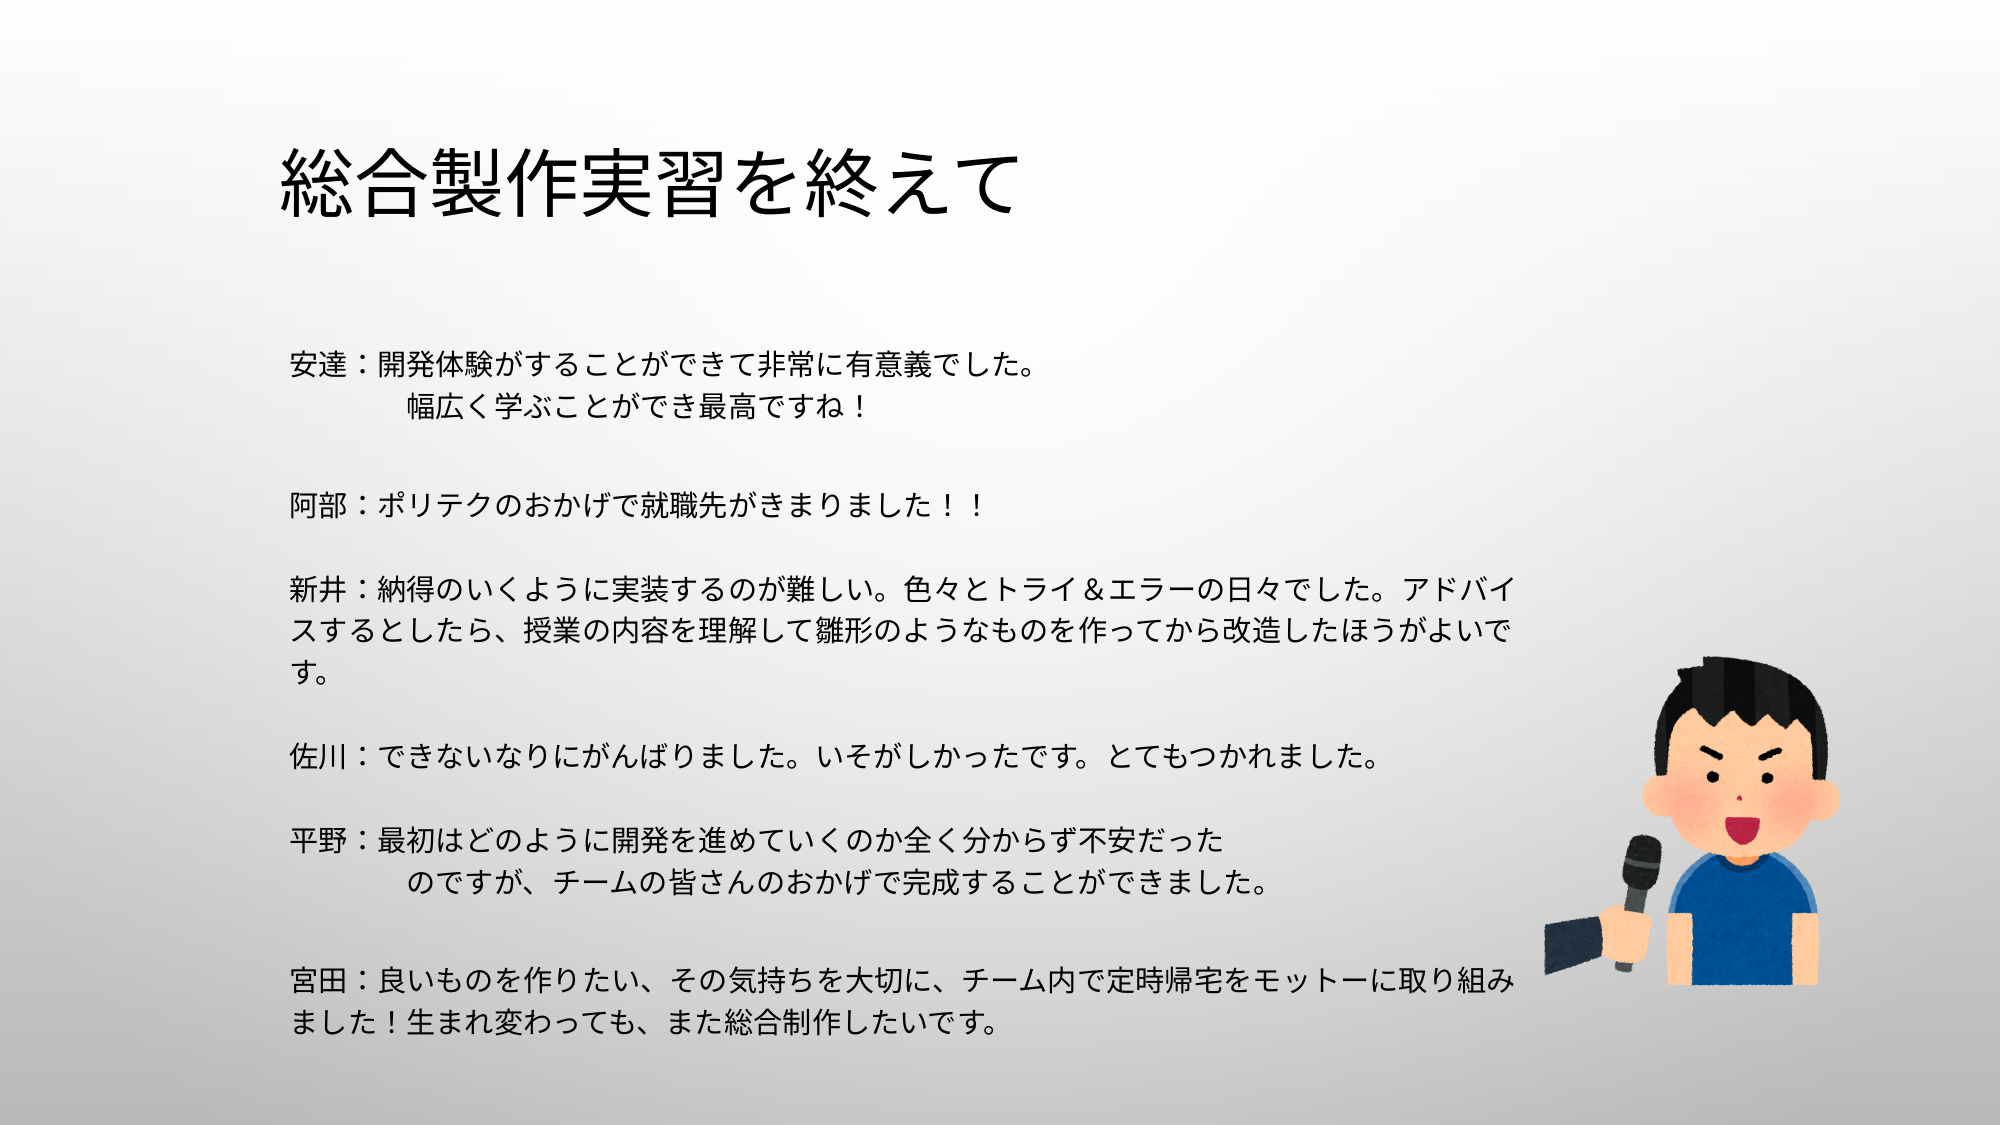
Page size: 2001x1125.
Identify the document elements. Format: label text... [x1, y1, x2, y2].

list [1534, 640, 1879, 1005]
title 総合製作実習を終えて [264, 99, 1571, 276]
picture [0, 0, 2000, 1125]
text_box 安達：開発体験がすることができて非常に有意義でした。 幅広く学ぶことができ最高ですね！ 阿部：ポリテクのおかげで就職先がきまりました！！ 新井：納得のいくように実装するのが難しい。色々とトライ＆エラーの日々でした。アドバイスするとしたら、授業の内容を理解して雛形のようなものを作ってから改造したほうがよいです。 佐川：できないなりにがんばりました。いそがしかったです。とてもつかれました。 平野：最初はどのように開発を進めていくのか全く分からず不安だった のですが、チームの皆さんのおかげで完成することができました。 宮田：良いものを作りたい、その気持ちを大切に、チーム内で定時帰宅をモットーに取り組みました！生まれ変わっても、また総合制作したいです。 [274, 332, 1554, 1050]
